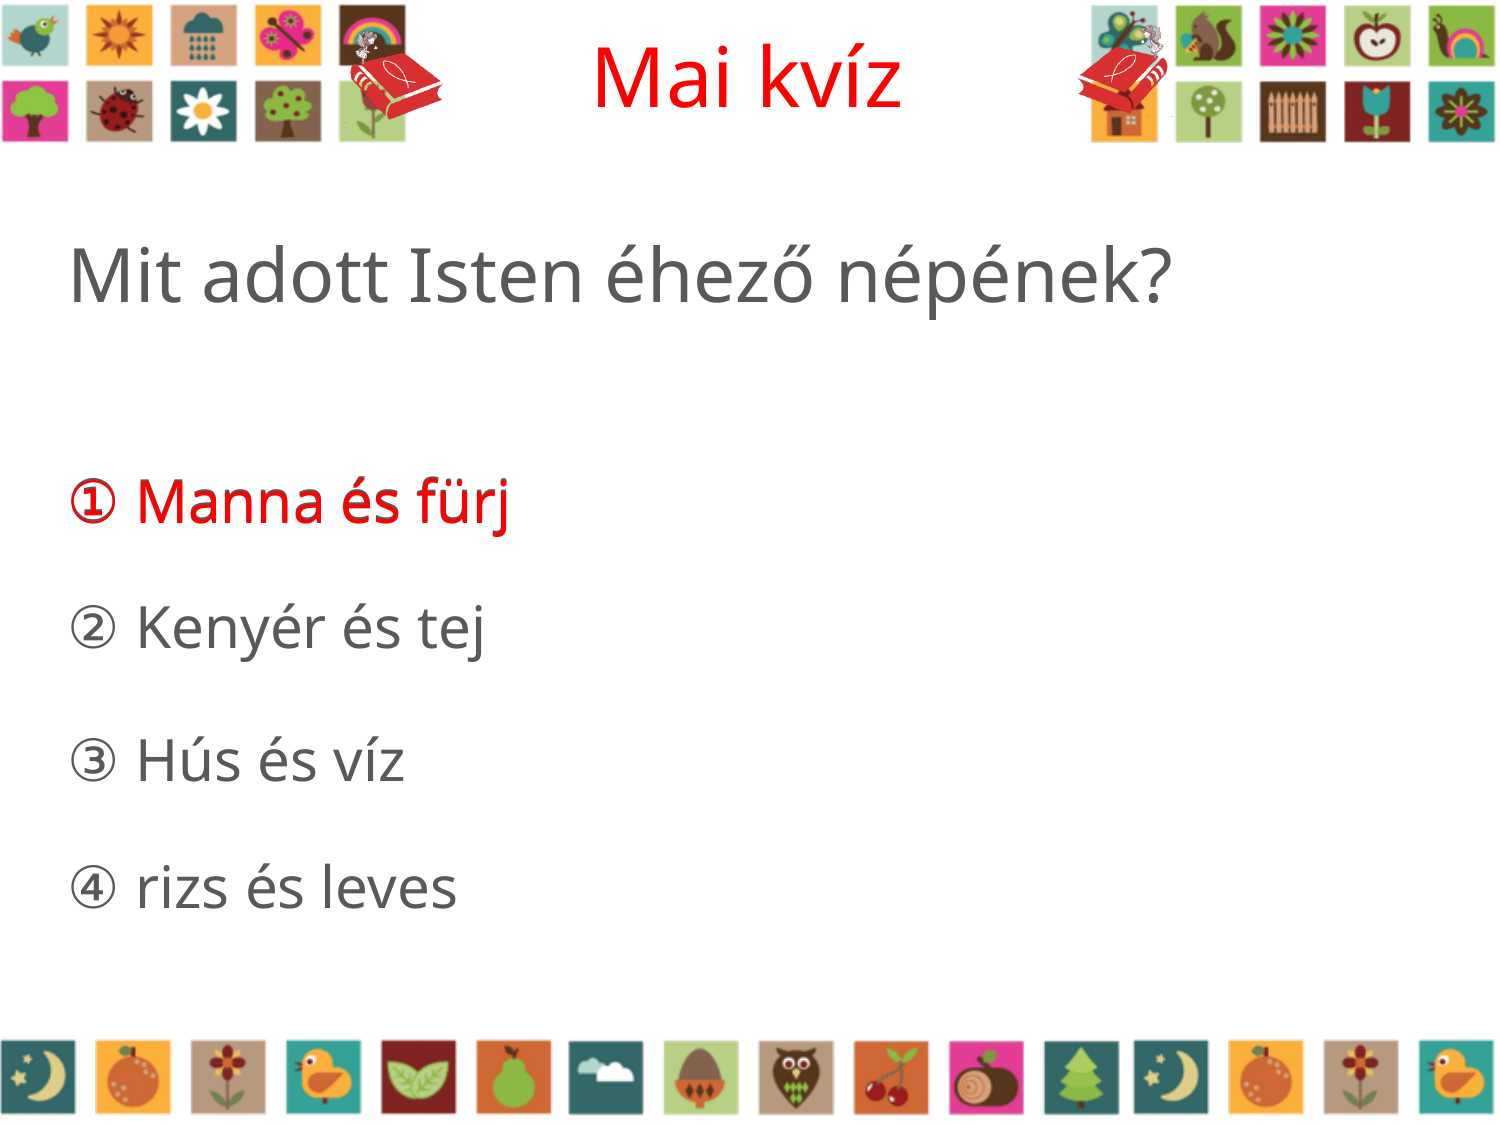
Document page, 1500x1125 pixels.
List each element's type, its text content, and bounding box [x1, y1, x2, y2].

text_box Mai kvíz [427, 16, 1078, 131]
text_box ④ rizs és leves [53, 842, 1483, 928]
picture [1046, 3, 1500, 150]
text_box ① Manna és fürj [53, 457, 1483, 543]
text_box ② Kenyér és tej [53, 582, 1436, 668]
text_box Mit adott Isten éhező népének? [53, 219, 1436, 325]
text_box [0, 1028, 1500, 1118]
text_box ③ Hús és víz [53, 716, 1483, 801]
picture [0, 3, 475, 150]
